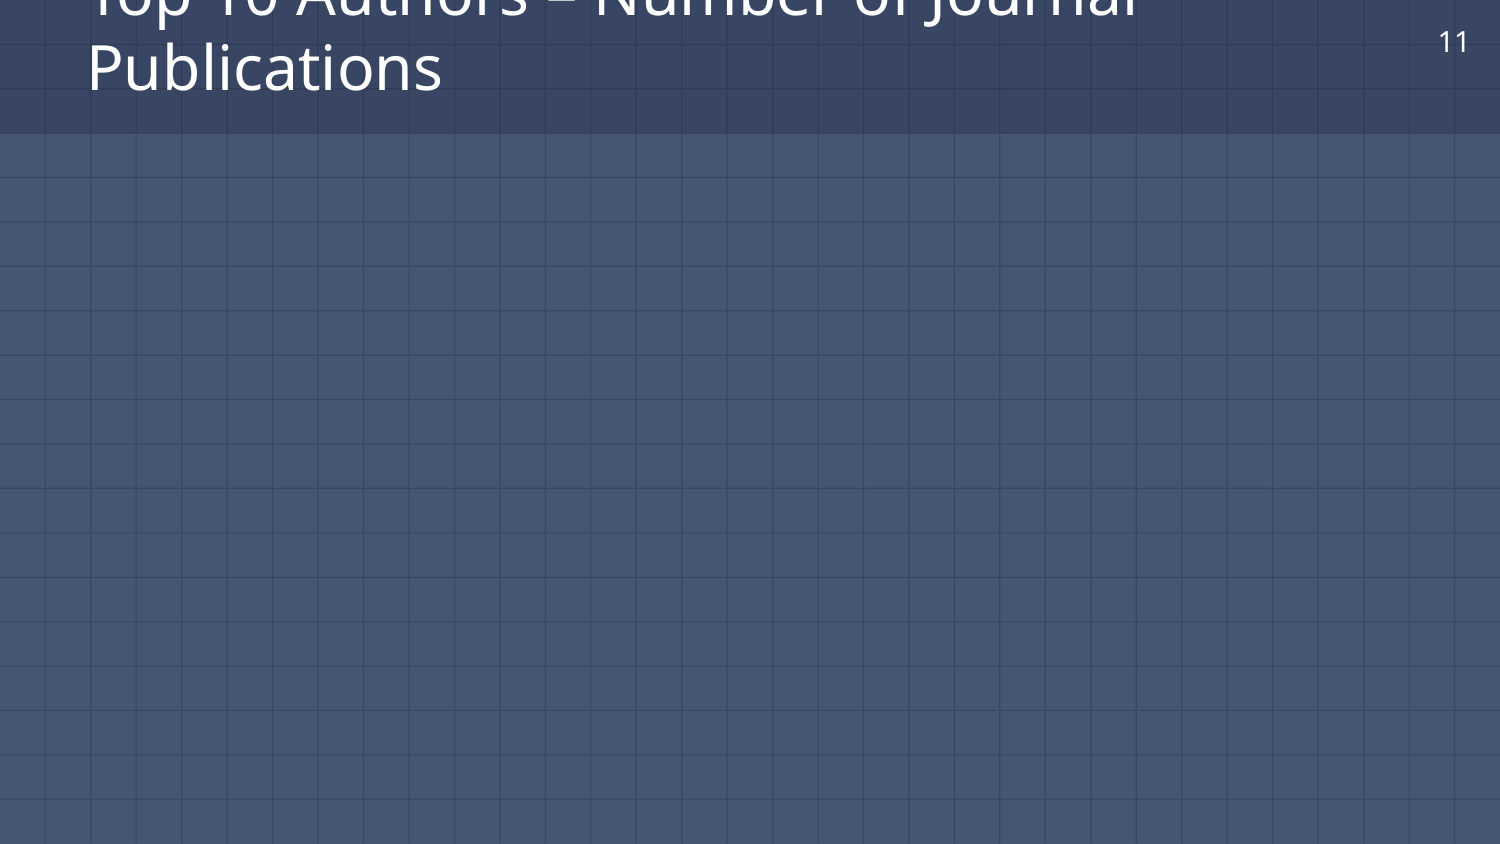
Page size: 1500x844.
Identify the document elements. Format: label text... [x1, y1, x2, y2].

title Top 10 Authors – Number of Journal Publications [71, 0, 1383, 118]
slide_number 11 [1408, 0, 1500, 88]
